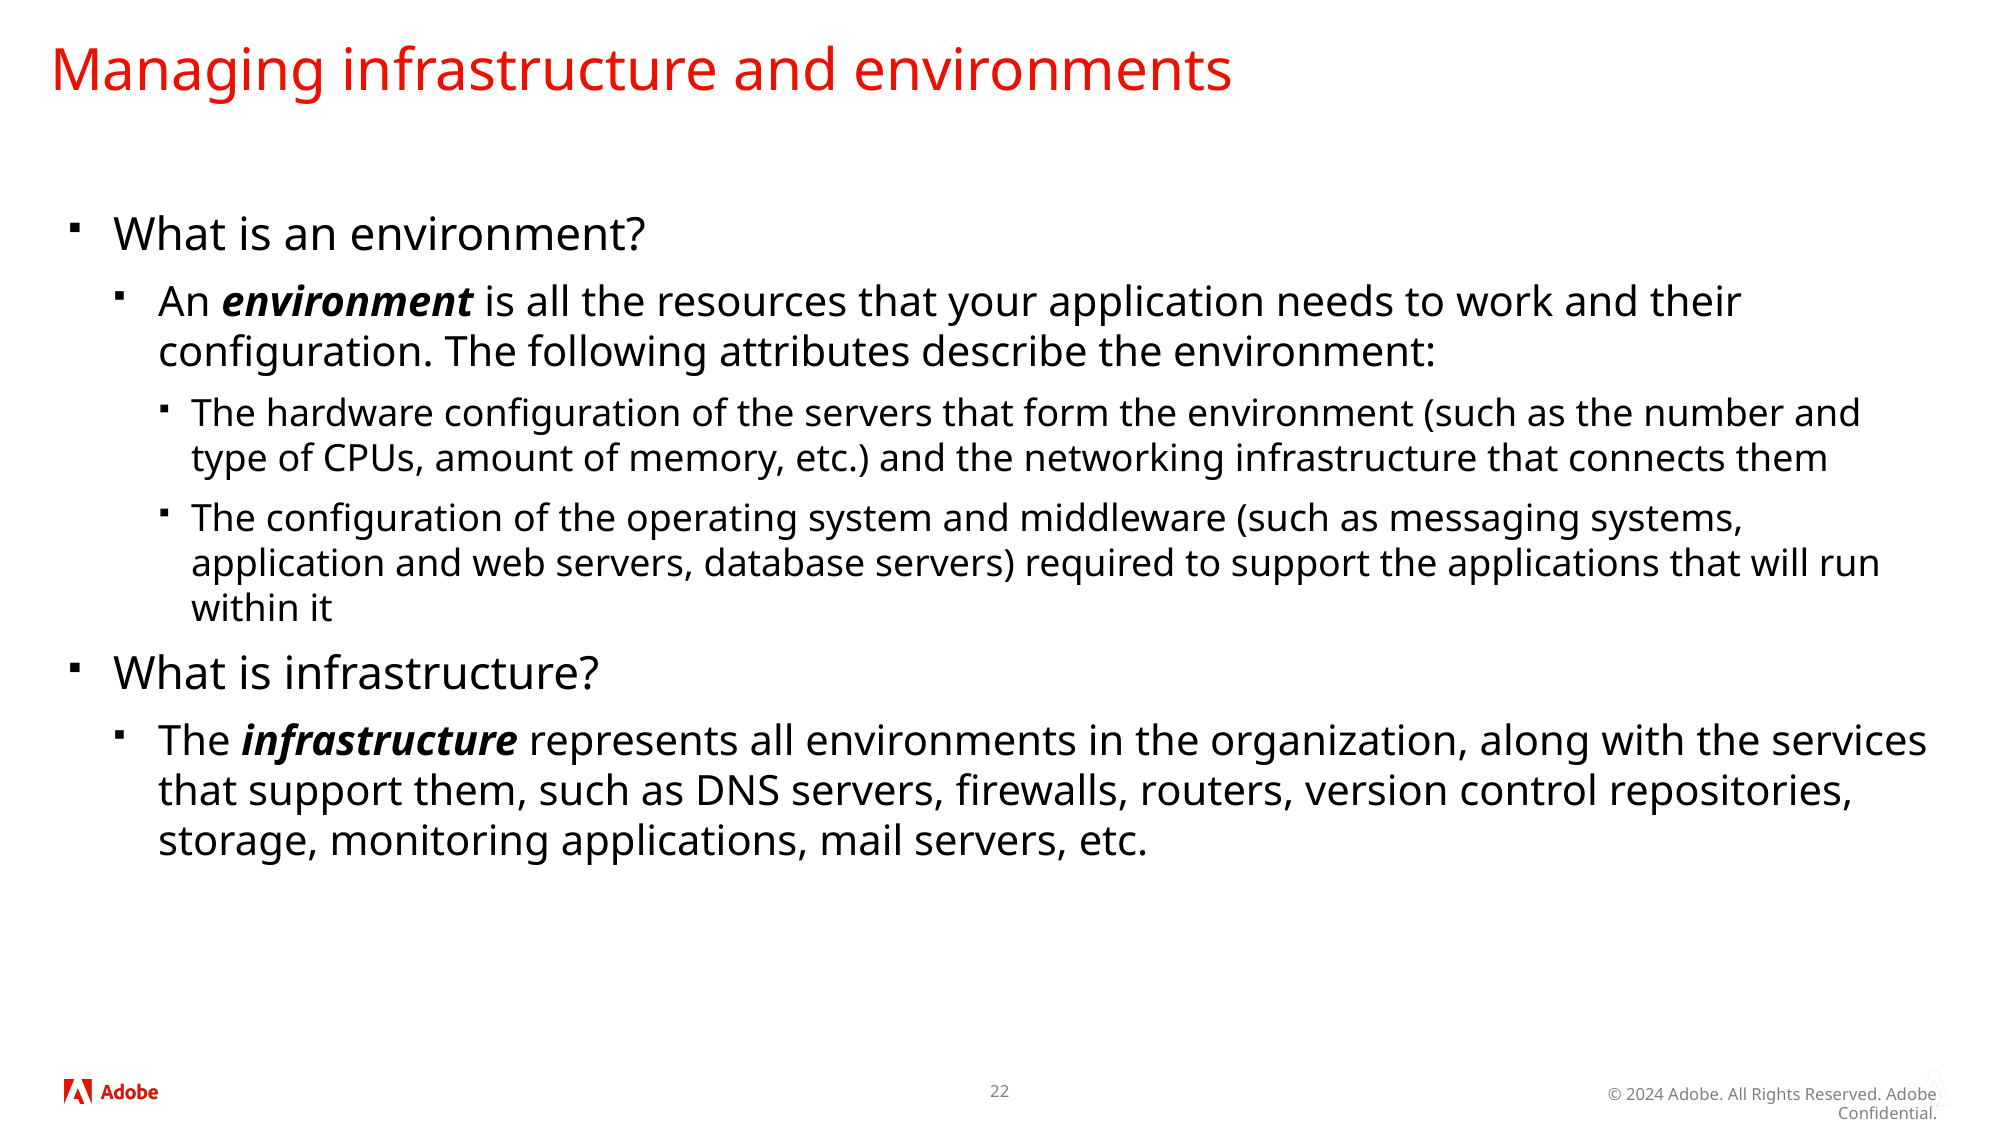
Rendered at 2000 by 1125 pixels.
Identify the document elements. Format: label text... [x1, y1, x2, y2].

picture [1918, 1070, 1950, 1114]
list What is an environment? An environment is all the resources that your application needs to work and their configuration. The following attributes describe the environment: The hardware configuration of the servers that form the environment (such as the number and type of CPUs, amount of memory, etc.) and the networking infrastructure that connects them The configuration of the operating system and middleware (such as messaging systems, application and web servers, database servers) required to support the applications that will run within it What is infrastructure? The infrastructure represents all environments in the organization, along with the services that support them, such as DNS servers, firewalls, routers, version control repositories, storage, monitoring applications, mail servers, etc. [49, 195, 1950, 1021]
picture [64, 1079, 158, 1104]
title Managing infrastructure and environments [42, 33, 1942, 101]
slide_number 22 [953, 1078, 1047, 1106]
